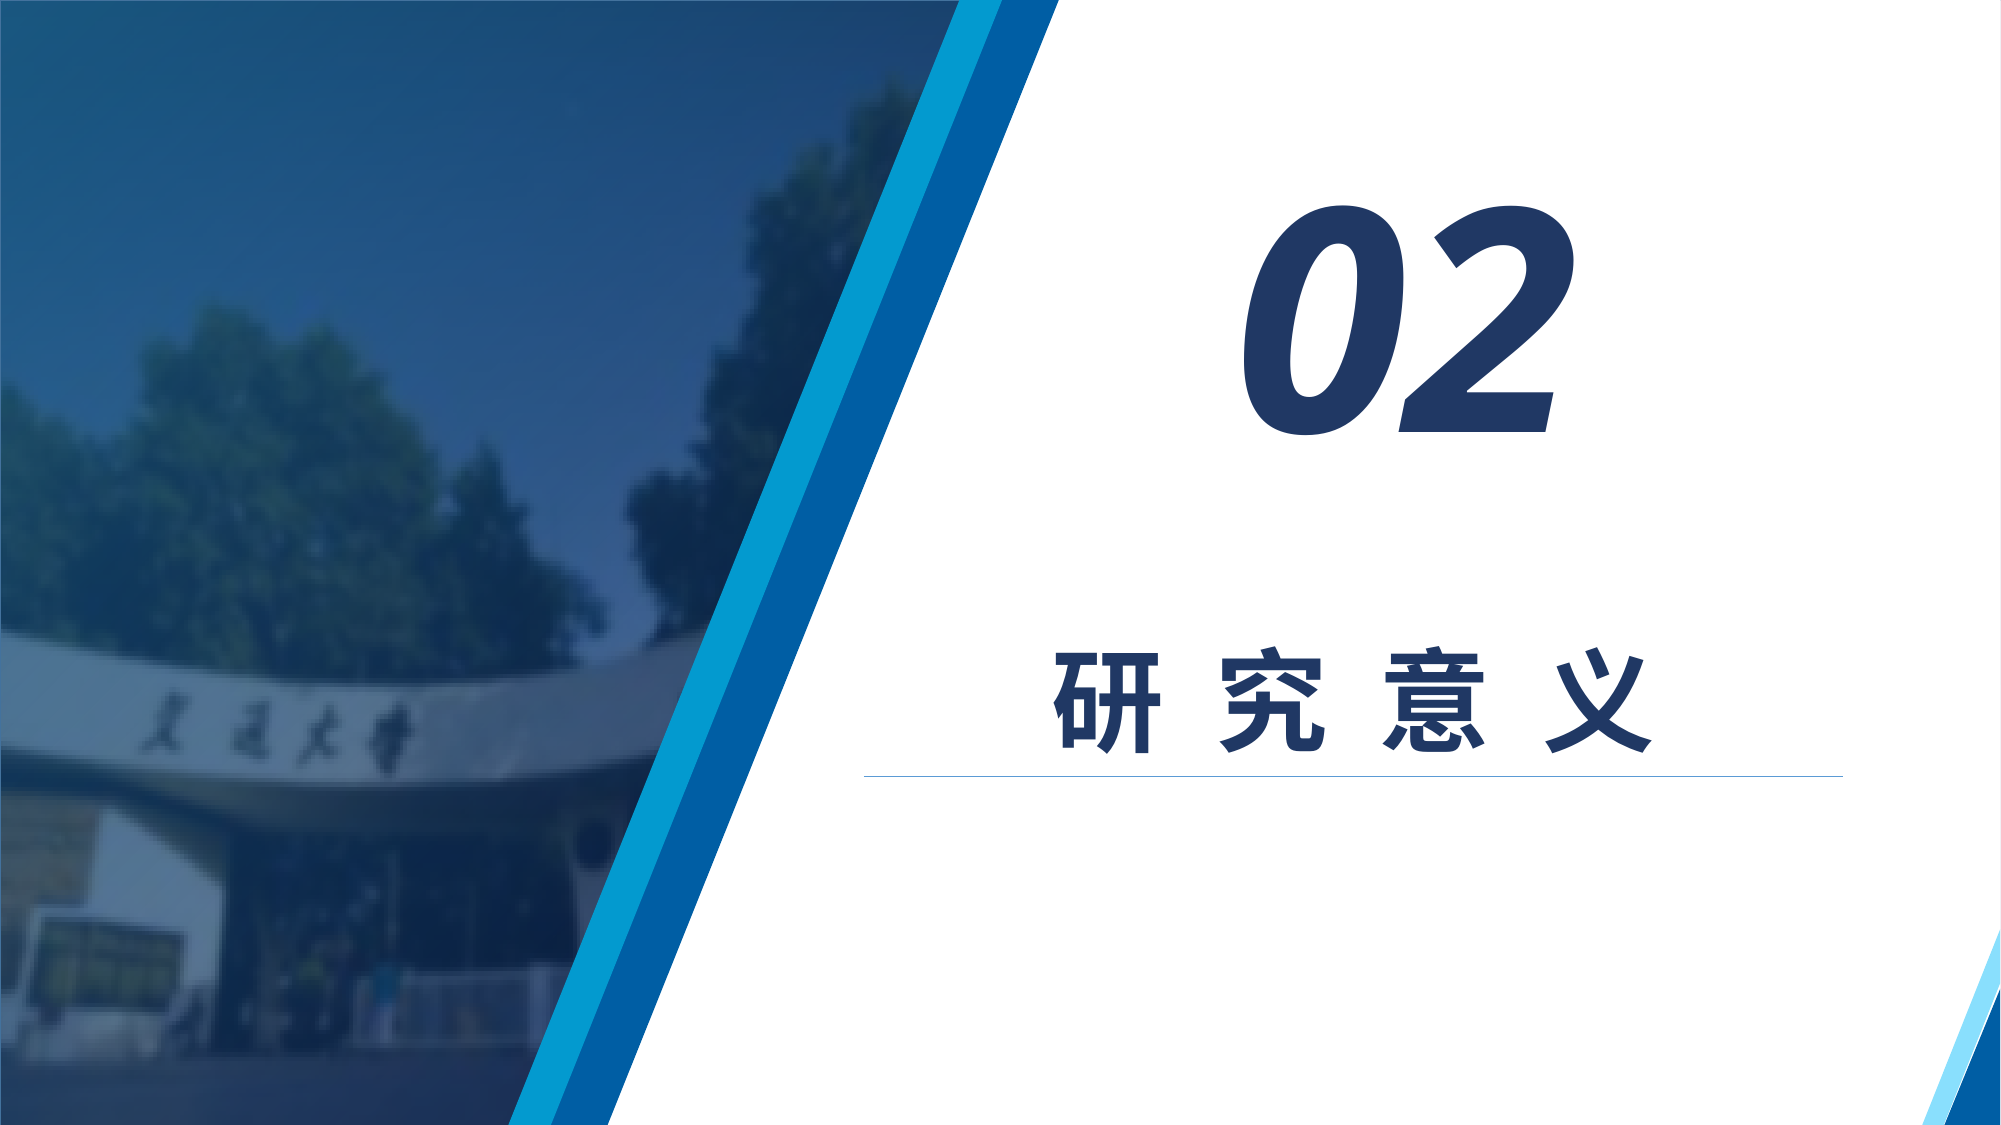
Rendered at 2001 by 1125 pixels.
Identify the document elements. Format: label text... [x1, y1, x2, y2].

text_box 研 究 意 义 [863, 638, 1843, 775]
text_box 02 [1219, 155, 1669, 508]
